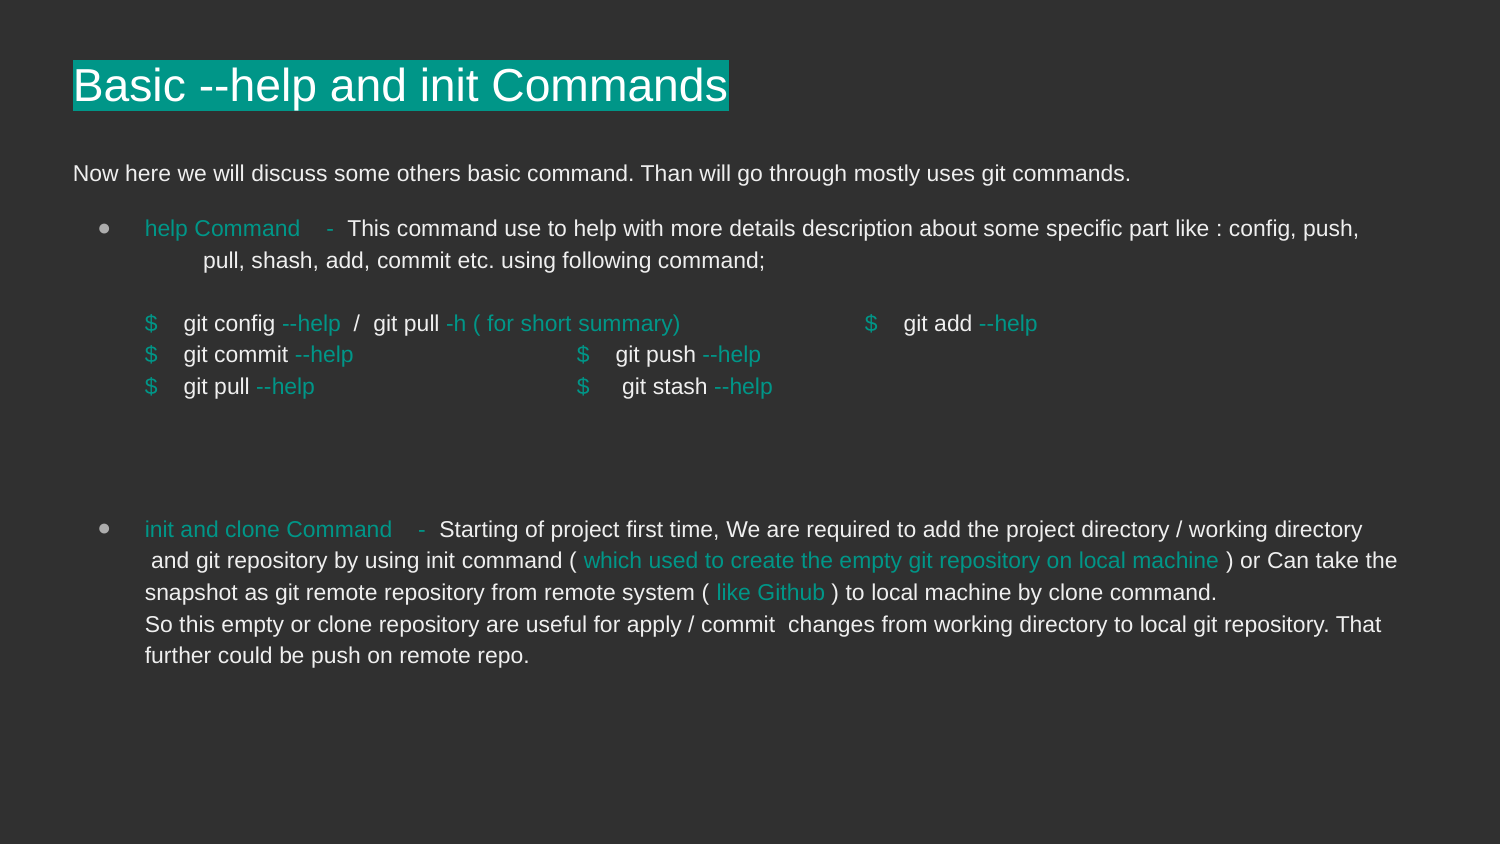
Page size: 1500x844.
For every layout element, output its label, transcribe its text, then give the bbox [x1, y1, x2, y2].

list Now here we will discuss some others basic command. Than will go through mostly uses git commands. help Command - This command use to help with more details description about some specific part like : config, push, pull, shash, add, commit etc. using following command; $ git config --help / git pull -h ( for short summary) $ git add --help $ git commit --help $ git push --help $ git pull --help $ git stash --help init and clone Command - Starting of project first time, We are required to add the project directory / working directory and git repository by using init command ( which used to create the empty git repository on local machine ) or Can take the snapshot as git remote repository from remote system ( like Github ) to local machine by clone command. So this empty or clone repository are useful for apply / commit changes from working directory to local git repository. That further could be push on remote repo. [57, 138, 1449, 800]
title Basic --help and init Commands [57, 40, 776, 121]
